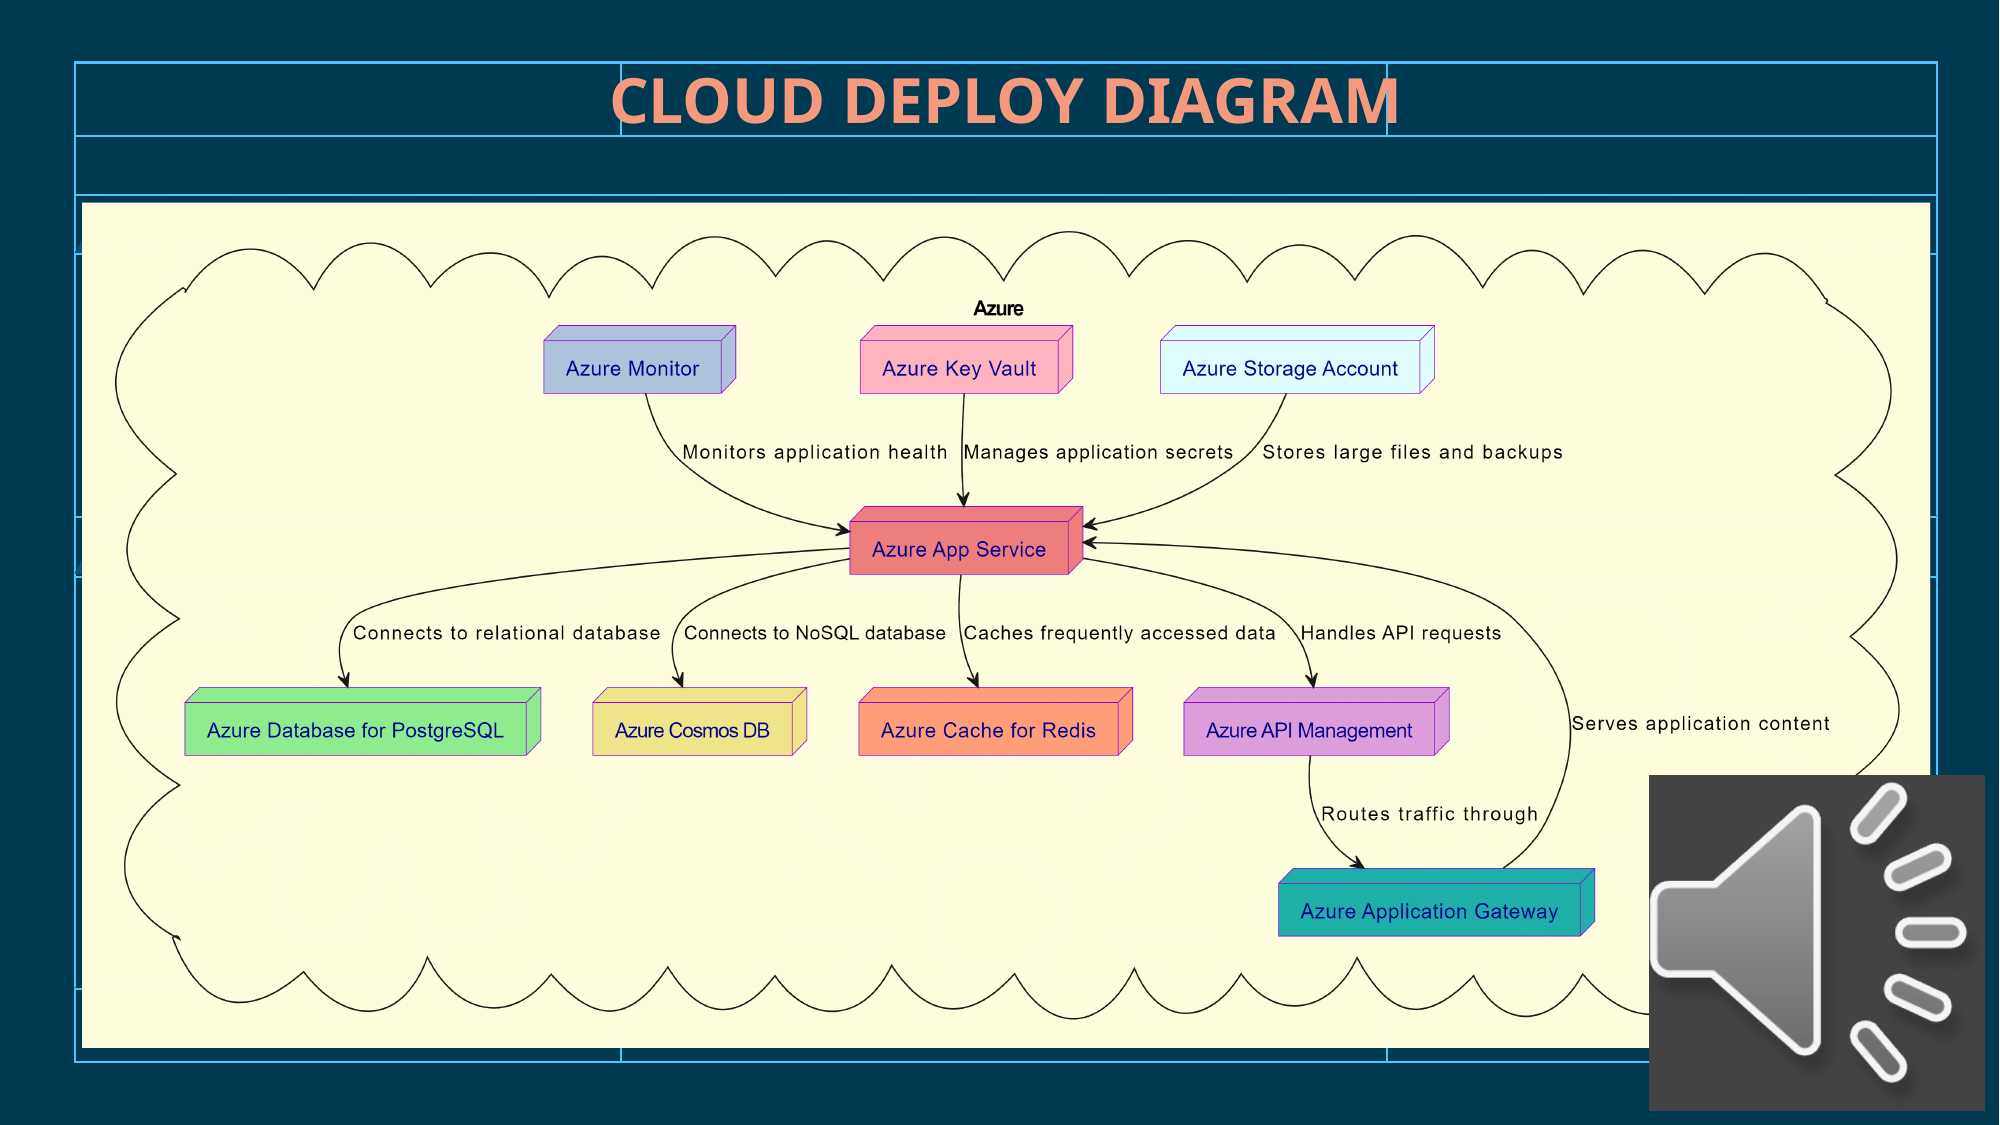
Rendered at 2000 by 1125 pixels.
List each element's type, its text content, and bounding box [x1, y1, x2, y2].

title Cloud deploy diagram [74, 50, 1938, 187]
picture [83, 203, 1984, 1110]
